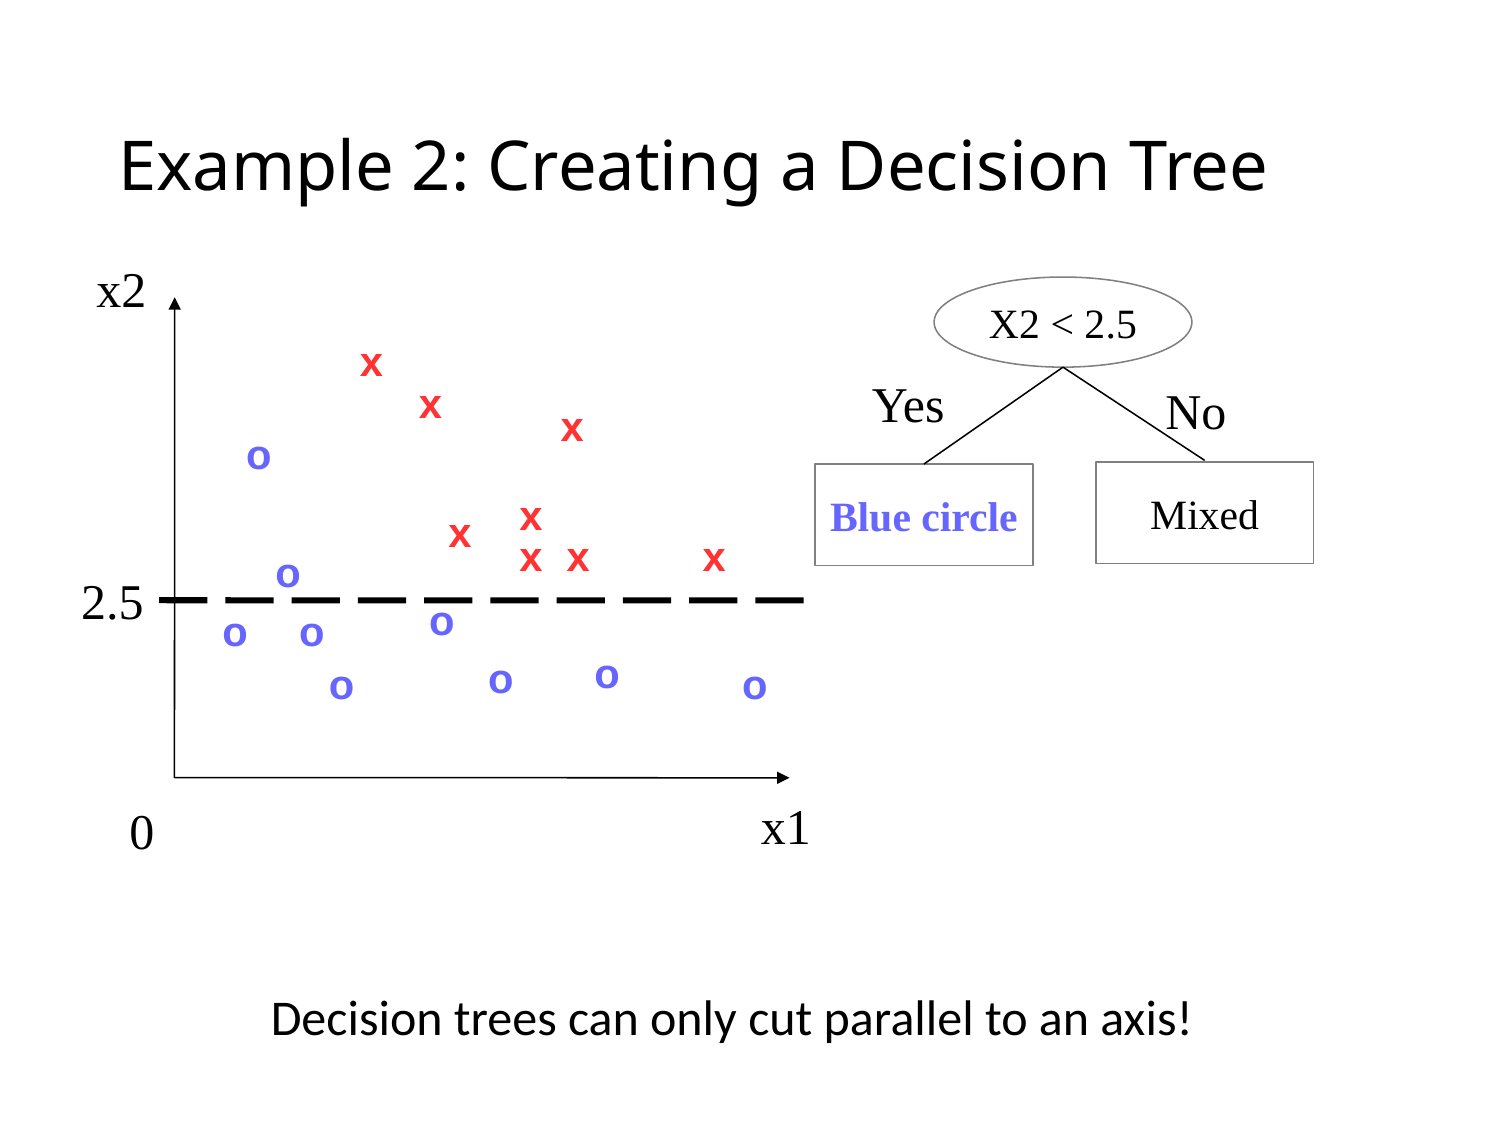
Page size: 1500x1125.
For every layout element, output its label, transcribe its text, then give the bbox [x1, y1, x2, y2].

text_box x [433, 498, 487, 564]
text_box x [558, 522, 605, 588]
text_box x [545, 392, 599, 458]
text_box o [727, 650, 783, 716]
text_box Blue circle [815, 464, 1033, 566]
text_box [923, 367, 1064, 464]
text_box x [404, 368, 457, 434]
title Example 2: Creating a Decision Tree [103, 59, 1397, 278]
text_box x [504, 522, 558, 588]
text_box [1062, 367, 1205, 461]
text_box No [1205, 372, 1259, 447]
text_box o [260, 538, 316, 604]
text_box x2 [81, 250, 162, 326]
text_box o [473, 644, 529, 710]
text_box o [579, 638, 635, 704]
text_box Yes [857, 364, 966, 440]
text_box o [284, 597, 340, 663]
text_box x1 [746, 787, 826, 862]
text_box x [345, 327, 398, 393]
text_box o [314, 650, 370, 716]
text_box o [414, 585, 470, 651]
text_box o [231, 420, 287, 486]
text_box [168, 297, 181, 778]
text_box 0 [114, 792, 170, 868]
text_box Mixed [1095, 462, 1314, 564]
text_box x [687, 522, 741, 588]
text_box Decision trees can only cut parallel to an axis! [256, 977, 1278, 1053]
text_box x [504, 481, 558, 522]
text_box X2 < 2.5 [934, 277, 1192, 367]
text_box 2.5 [66, 561, 159, 637]
text_box [175, 771, 790, 785]
text_box o [207, 597, 263, 663]
